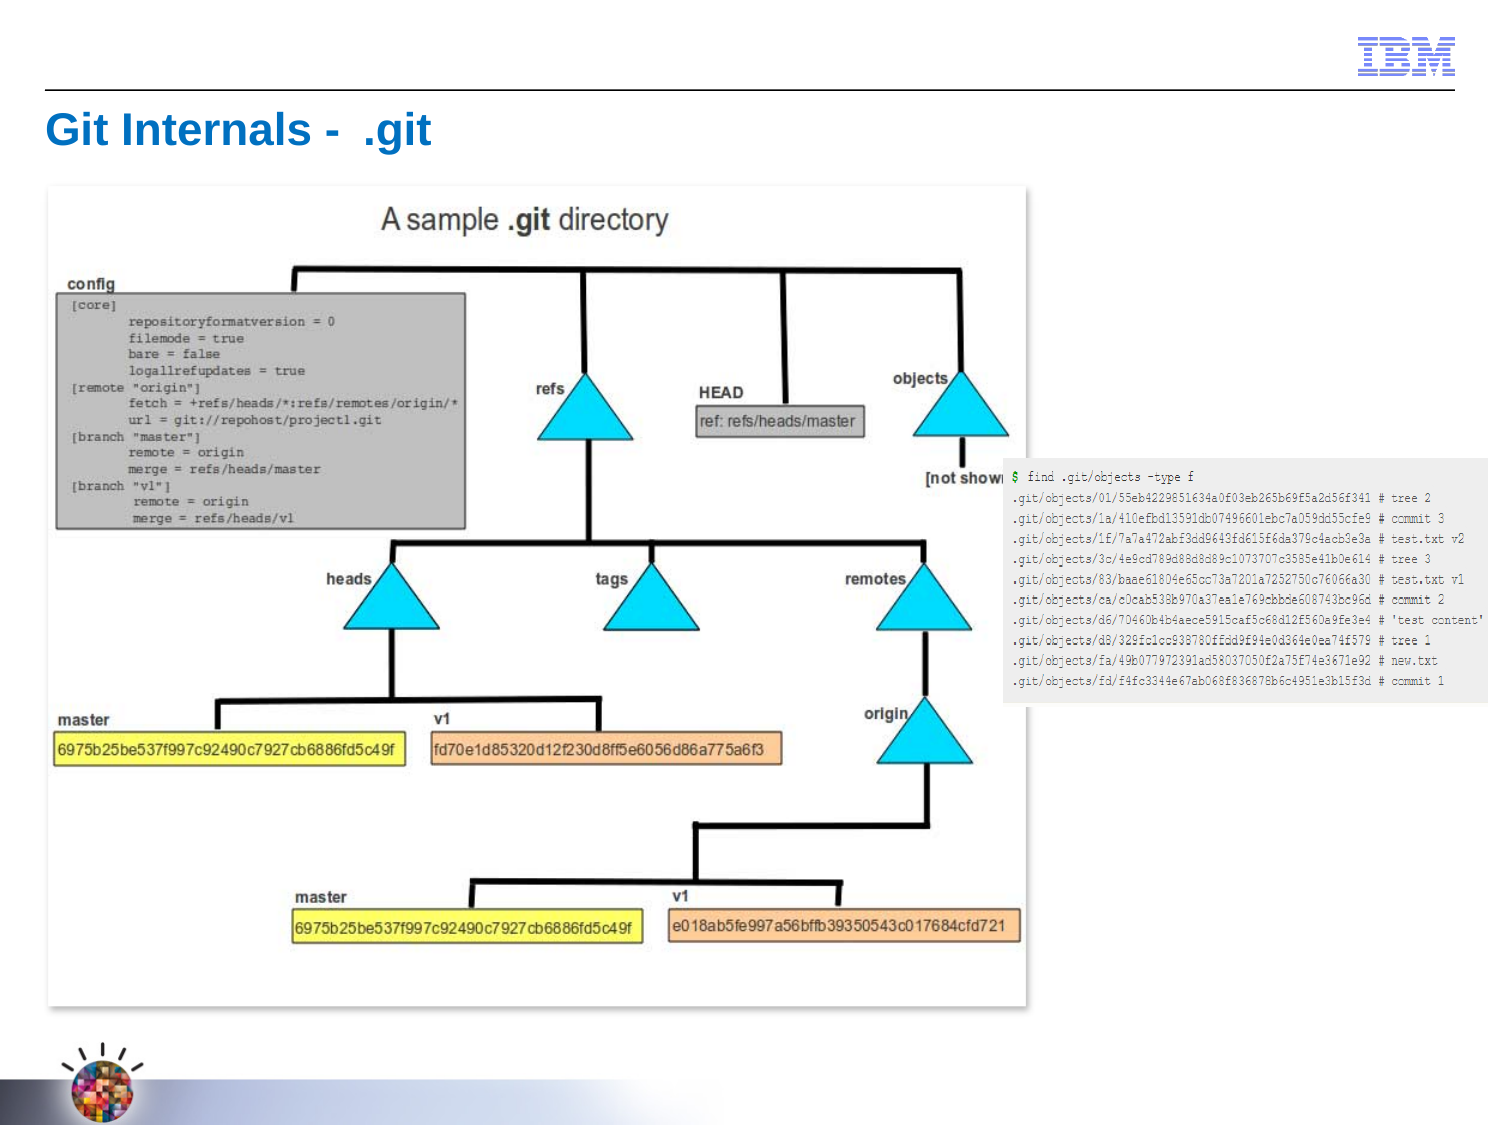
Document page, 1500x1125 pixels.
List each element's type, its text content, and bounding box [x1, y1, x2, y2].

title Git Internals - .git [29, 98, 1456, 161]
picture [1358, 37, 1455, 76]
picture [29, 159, 1488, 1031]
picture [0, 1041, 724, 1125]
